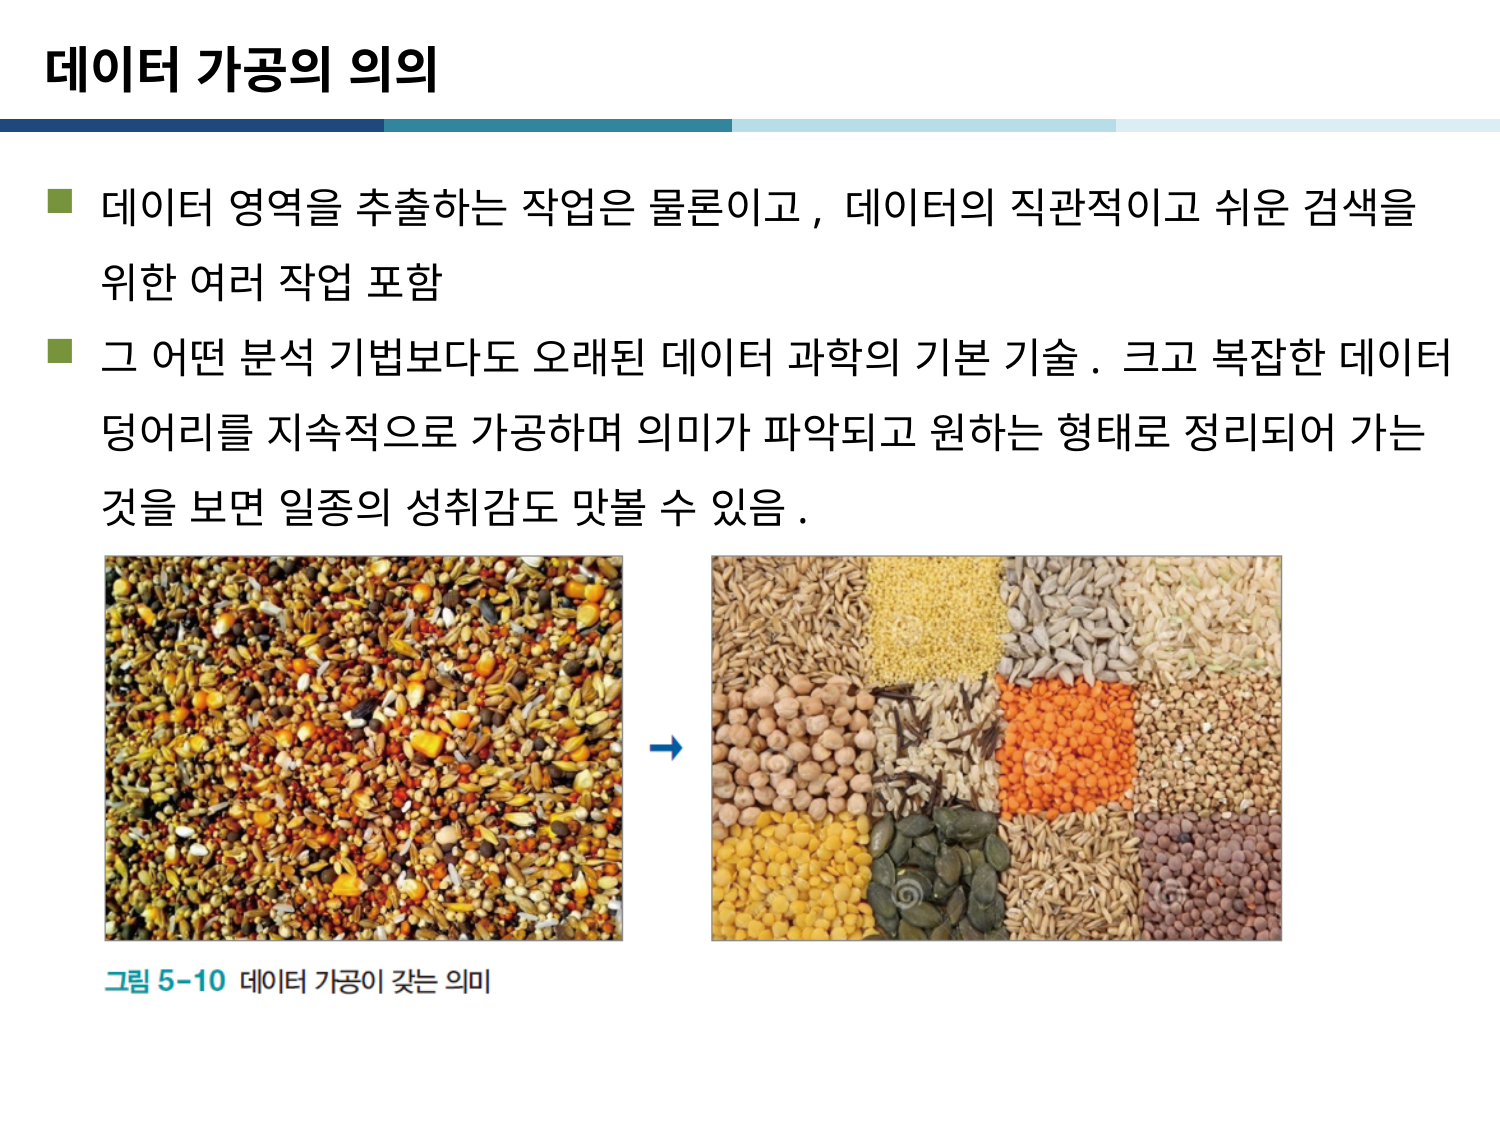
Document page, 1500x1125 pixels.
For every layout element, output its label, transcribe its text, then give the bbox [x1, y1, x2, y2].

list 데이터 영역을 추출하는 작업은 물론이고, 데이터의 직관적이고 쉬운 검색을 위한 여러 작업 포함 그 어떤 분석 기법보다도 오래된 데이터 과학의 기본 기술. 크고 복잡한 데이터 덩어리를 지속적으로 가공하며 의미가 파악되고 원하는 형태로 정리되어 가는 것을 보면 일종의 성취감도 맛볼 수 있음. [29, 148, 1471, 1083]
title 데이터 가공의 의의 [29, 23, 1270, 114]
picture [97, 544, 1304, 1005]
